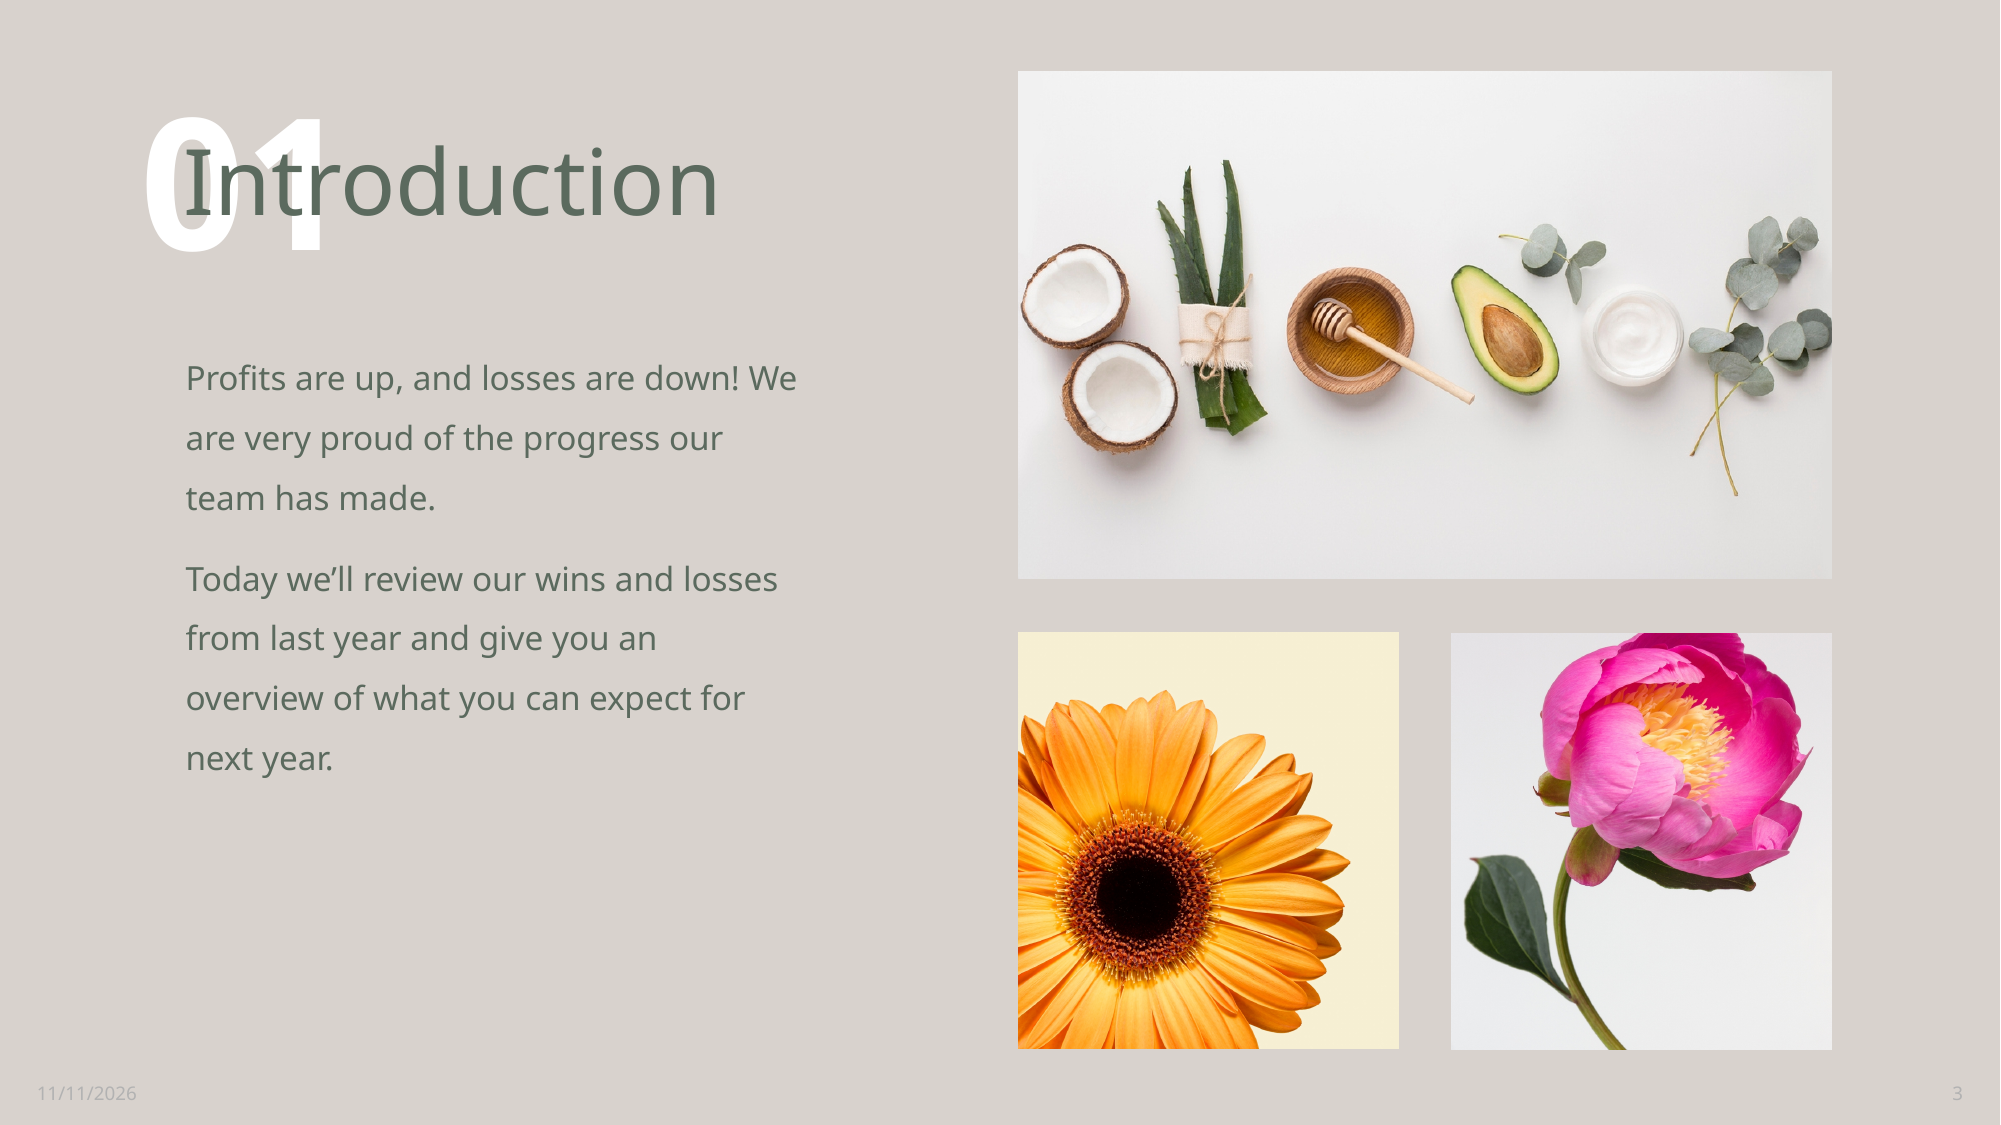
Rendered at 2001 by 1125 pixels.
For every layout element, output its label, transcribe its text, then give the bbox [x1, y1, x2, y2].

list 01 [124, 84, 610, 304]
list Profits are up, and losses are down! We are very proud of the progress our team has made. Today we’ll review our wins and losses from last year and give you an overview of what you can expect for next year. [170, 329, 815, 1050]
picture [1451, 633, 1832, 1050]
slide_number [21, 1064, 472, 1124]
picture [1018, 632, 1399, 1049]
picture [1018, 71, 1832, 579]
title Introduction [168, 76, 815, 297]
slide_number 3 [1528, 1064, 1979, 1124]
